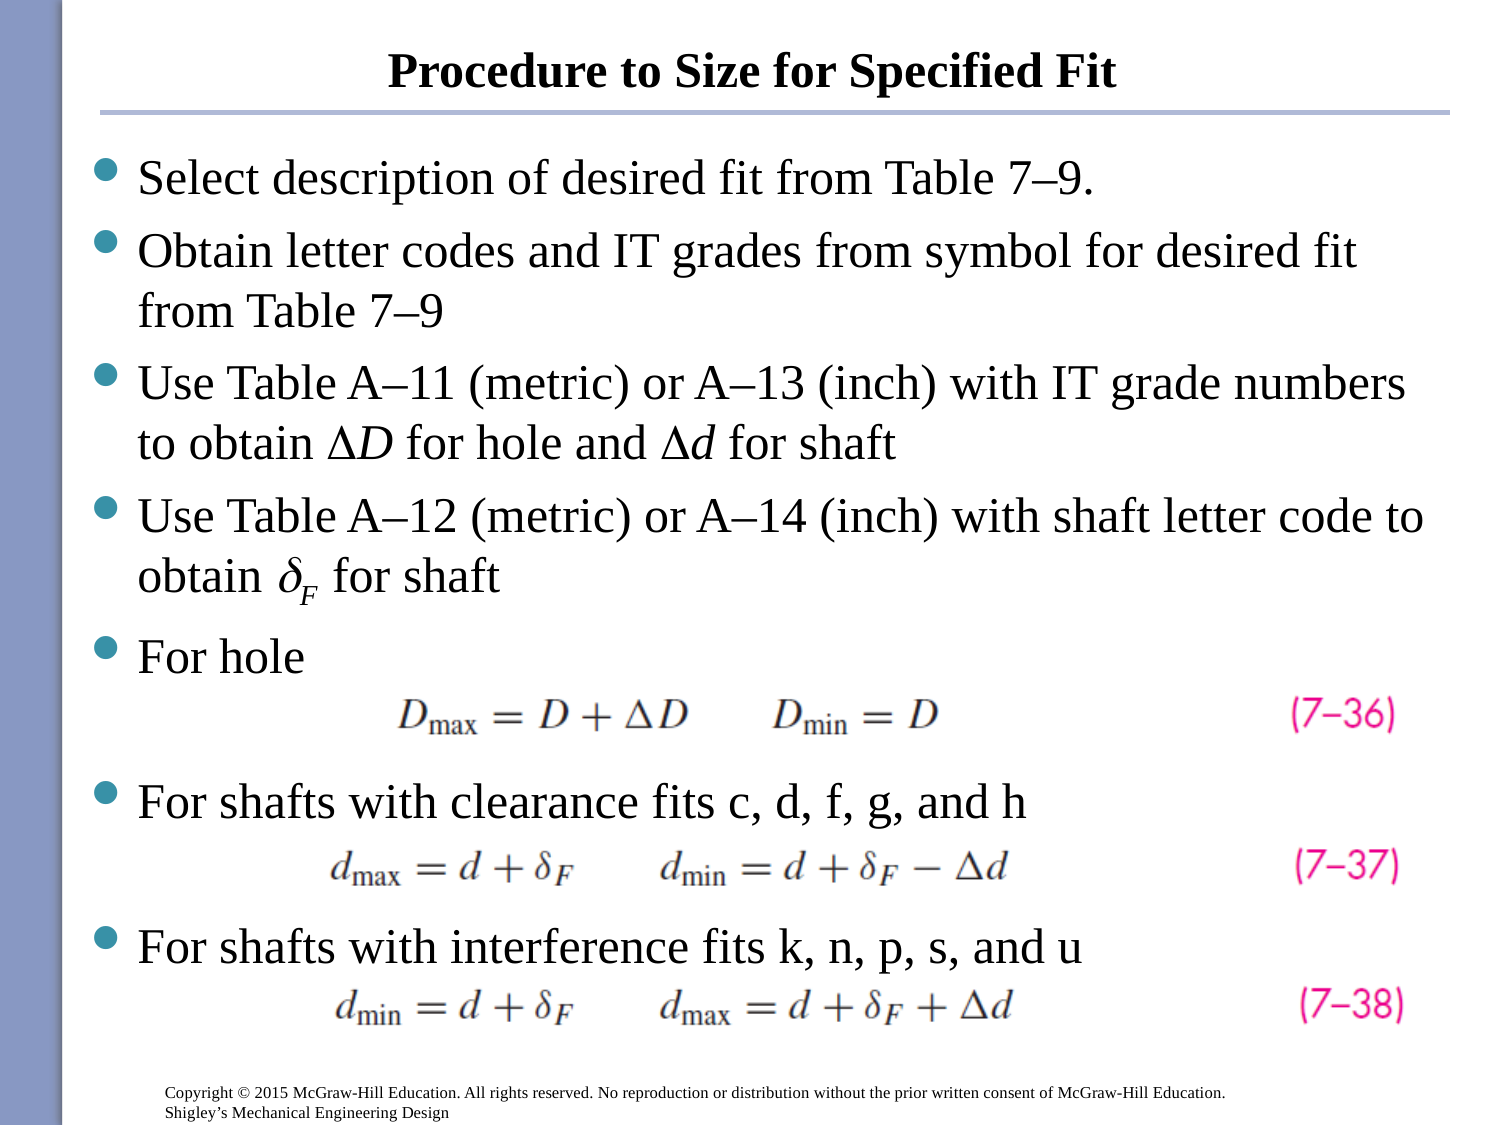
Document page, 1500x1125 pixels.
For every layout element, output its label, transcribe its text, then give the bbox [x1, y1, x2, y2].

picture [324, 837, 1404, 898]
title Procedure to Size for Specified Fit [137, 30, 1368, 106]
list Select description of desired fit from Table 7–9. Obtain letter codes and IT grades from symbol for desired fit from Table 7–9 Use Table A–11 (metric) or A–13 (inch) with IT grade numbers to obtain DD for hole and Dd for shaft Use Table A–12 (metric) or A–14 (inch) with shaft letter code to obtain dF for shaft For hole For shafts with clearance fits c, d, f, g, and h For shafts with interference fits k, n, p, s, and u [62, 137, 1463, 1075]
picture [329, 974, 1415, 1038]
picture [395, 674, 1401, 749]
